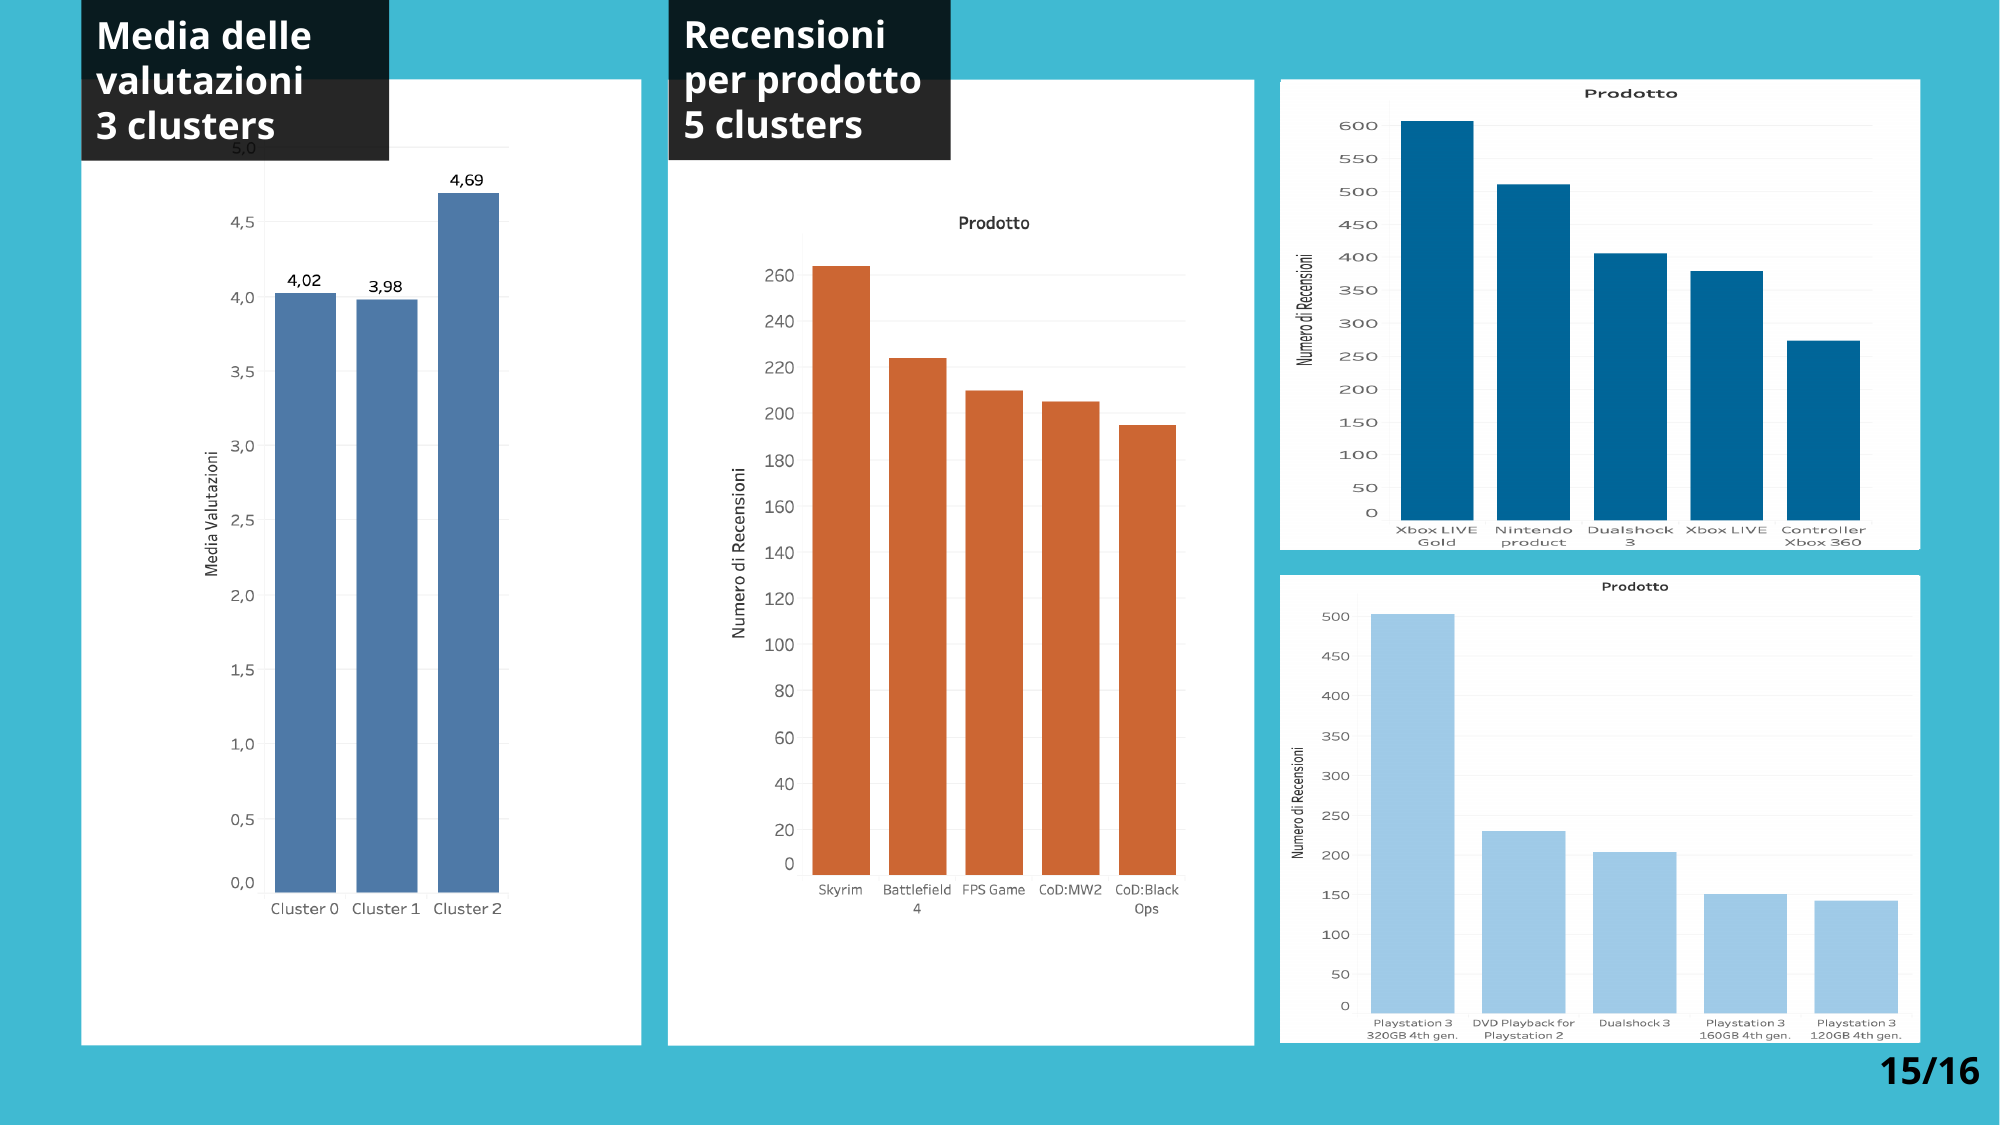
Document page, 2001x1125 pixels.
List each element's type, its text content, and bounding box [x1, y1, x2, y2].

text_box Media delle valutazioni 3 clusters [81, 0, 390, 161]
picture [720, 204, 1204, 921]
picture [1280, 81, 1919, 550]
picture [188, 132, 536, 921]
text_box Recensioni per prodotto 5 clusters [668, 0, 951, 161]
slide_number 15/16 [1744, 1042, 1996, 1103]
text_box [667, 79, 1255, 1047]
text_box [80, 79, 642, 1046]
picture [1280, 575, 1919, 1043]
text_box [0, 0, 2000, 1125]
text_box [1280, 78, 1921, 550]
